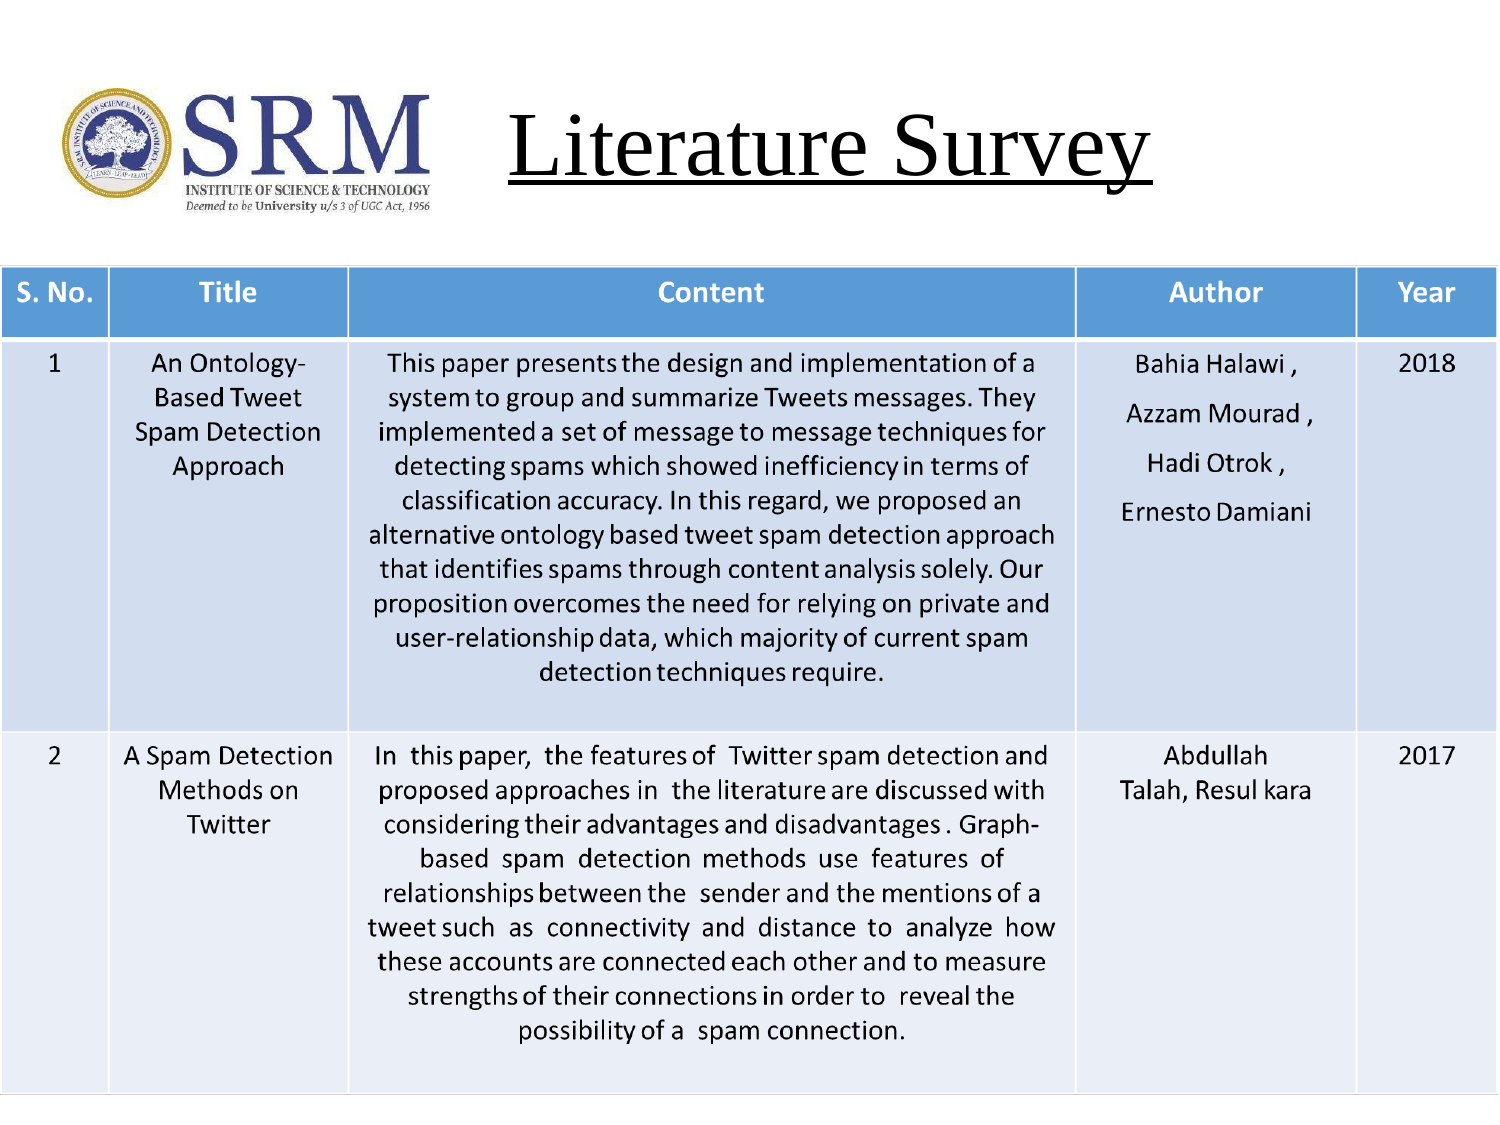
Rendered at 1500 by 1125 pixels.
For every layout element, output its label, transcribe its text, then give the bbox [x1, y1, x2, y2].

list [0, 262, 1500, 1095]
title Literature Survey [75, 45, 1425, 233]
picture [62, 88, 430, 213]
